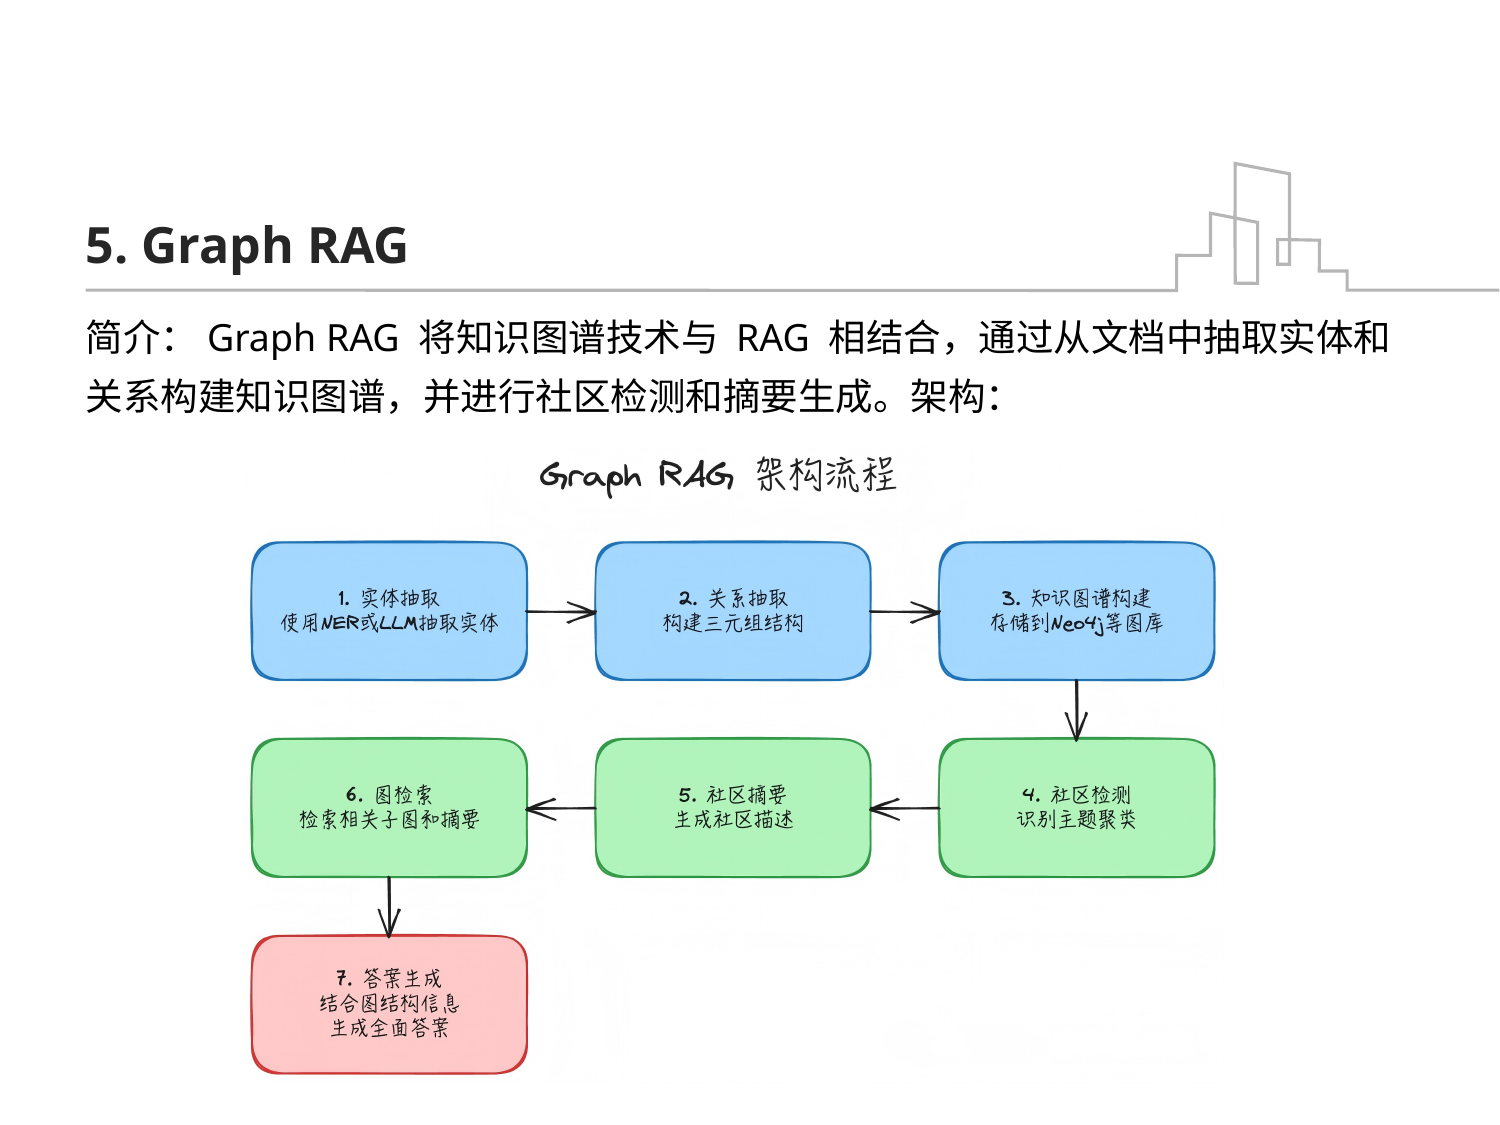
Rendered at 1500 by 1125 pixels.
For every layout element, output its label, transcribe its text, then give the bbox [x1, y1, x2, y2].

list 简介：Graph RAG 将知识图谱技术与 RAG 相结合，通过从文档中抽取实体和关系构建知识图谱，并进行社区检测和摘要生成。架构： [85, 300, 1415, 901]
picture [241, 444, 1224, 1083]
title 5. Graph RAG [85, 184, 1415, 274]
